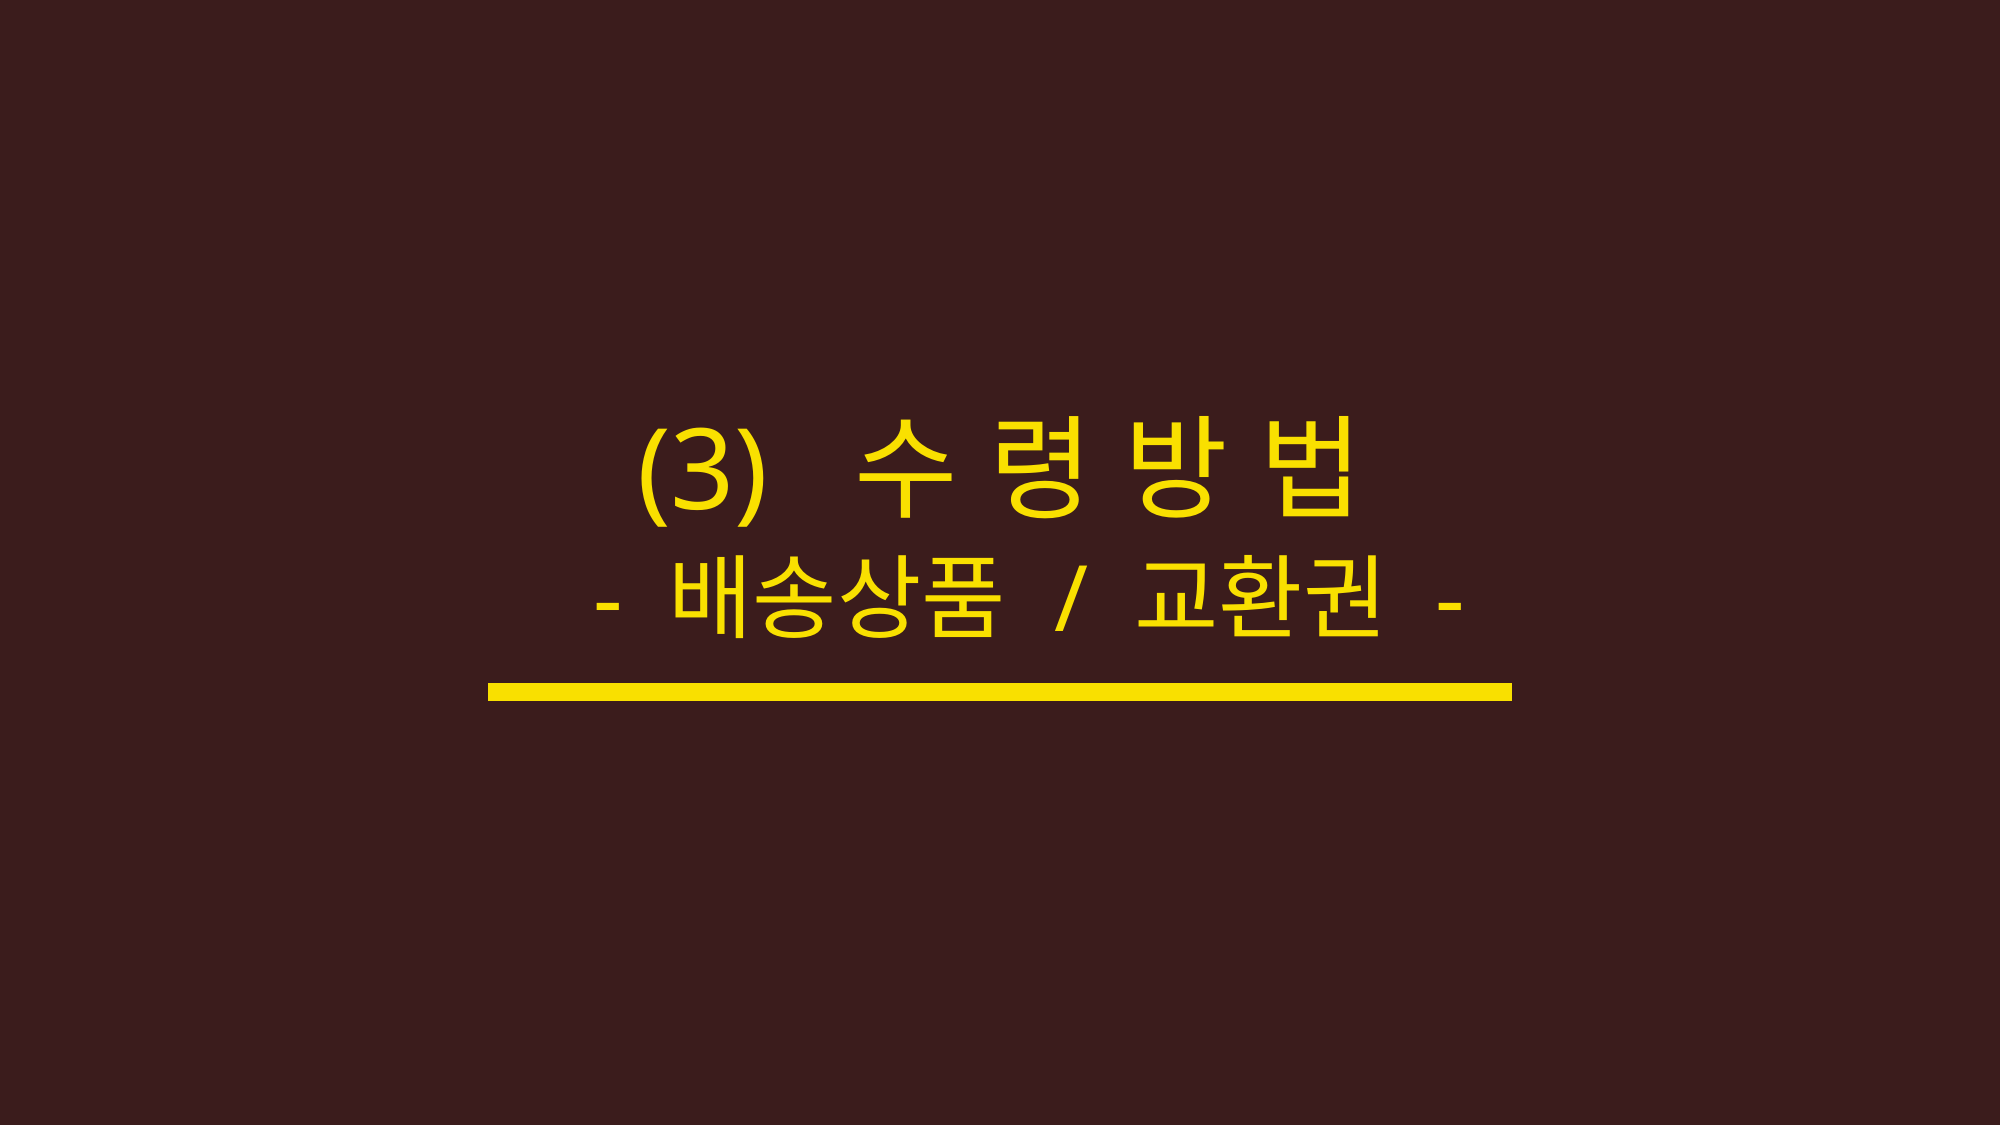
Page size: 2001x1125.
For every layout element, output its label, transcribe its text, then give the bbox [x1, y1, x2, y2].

title (3) 수 령 방 법 - 배송상품 / 교환권 - [461, 462, 1539, 663]
text_box [488, 683, 1512, 701]
